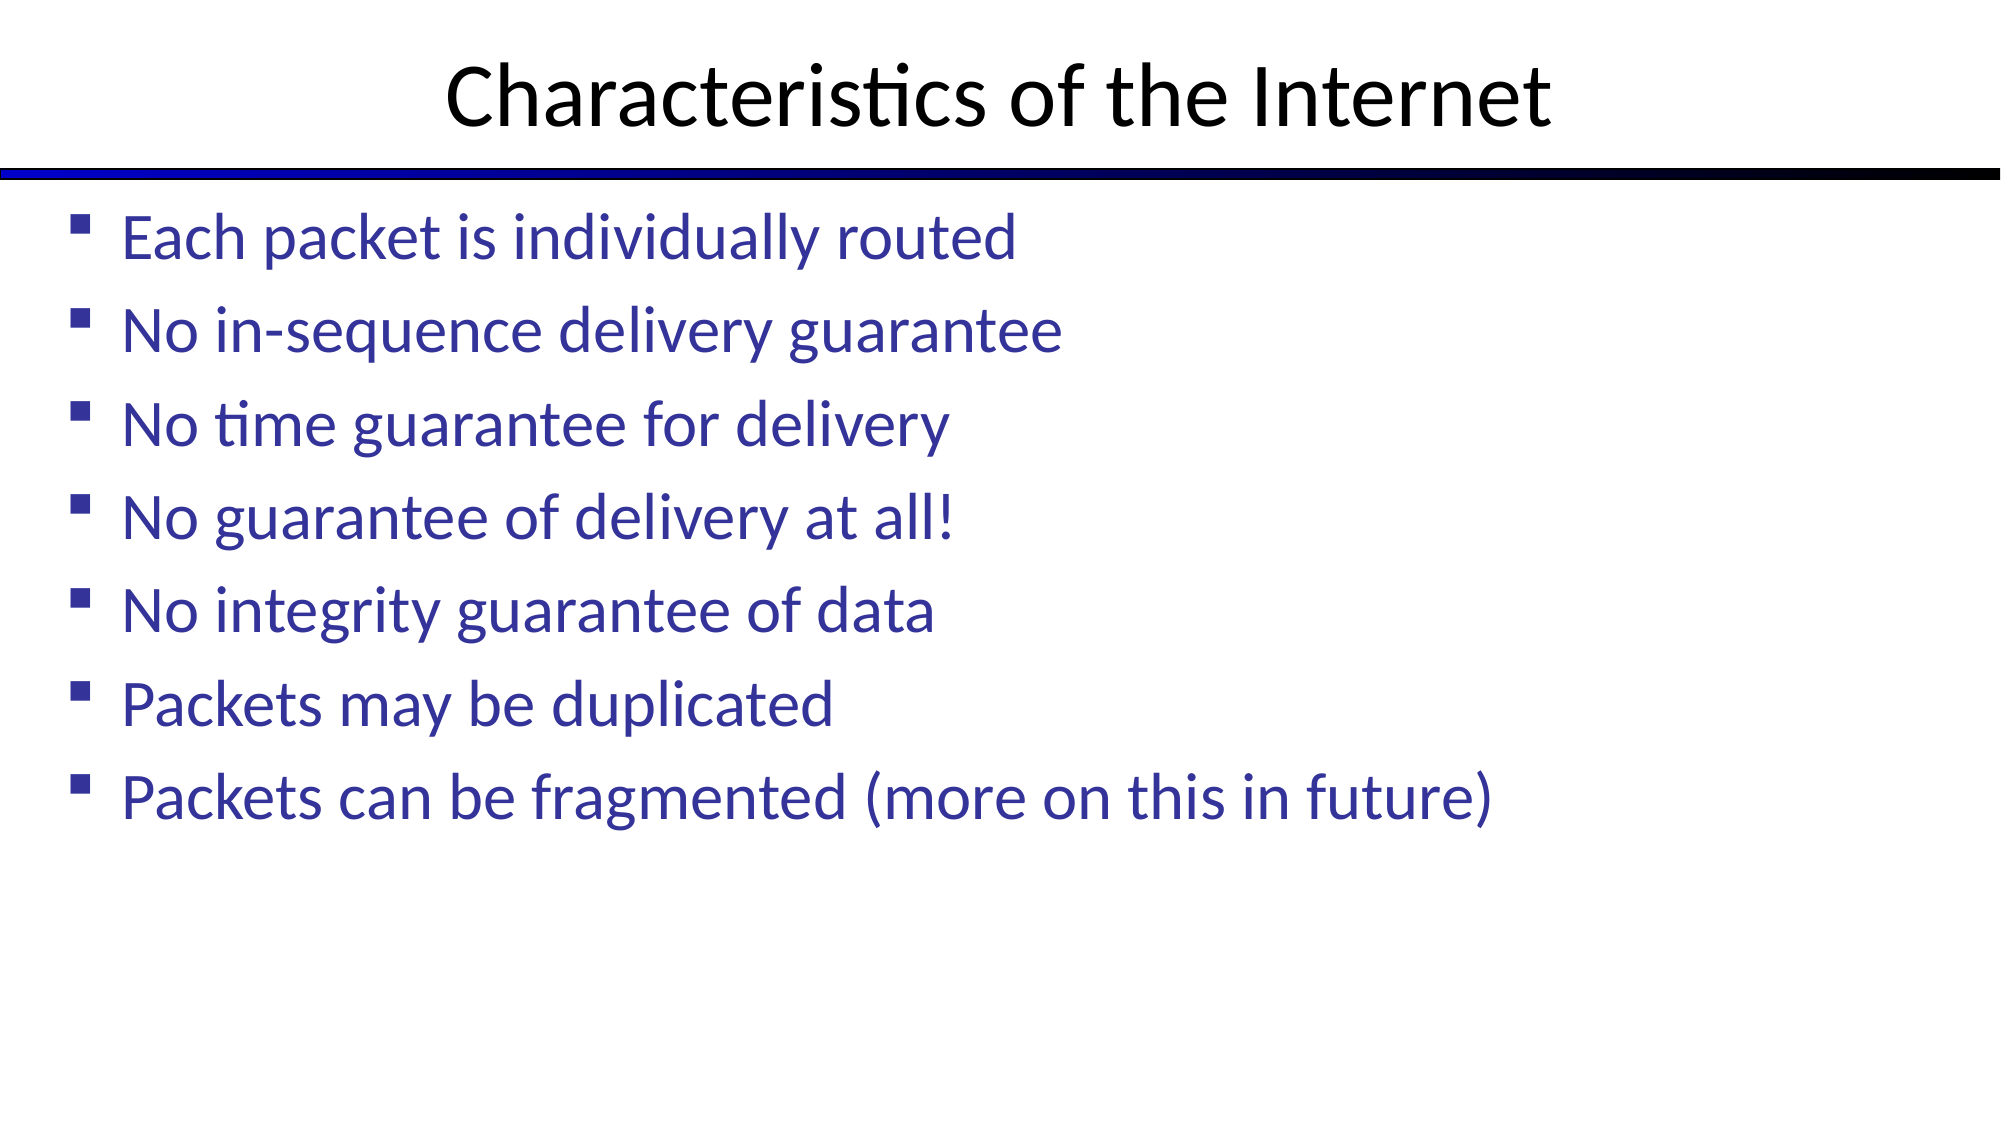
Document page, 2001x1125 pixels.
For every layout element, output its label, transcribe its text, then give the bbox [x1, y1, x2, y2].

title Characteristics of the Internet [0, 0, 2000, 184]
list Each packet is individually routed No in-sequence delivery guarantee No time guarantee for delivery No guarantee of delivery at all! No integrity guarantee of data Packets may be duplicated Packets can be fragmented (more on this in future) [49, 185, 1867, 1066]
